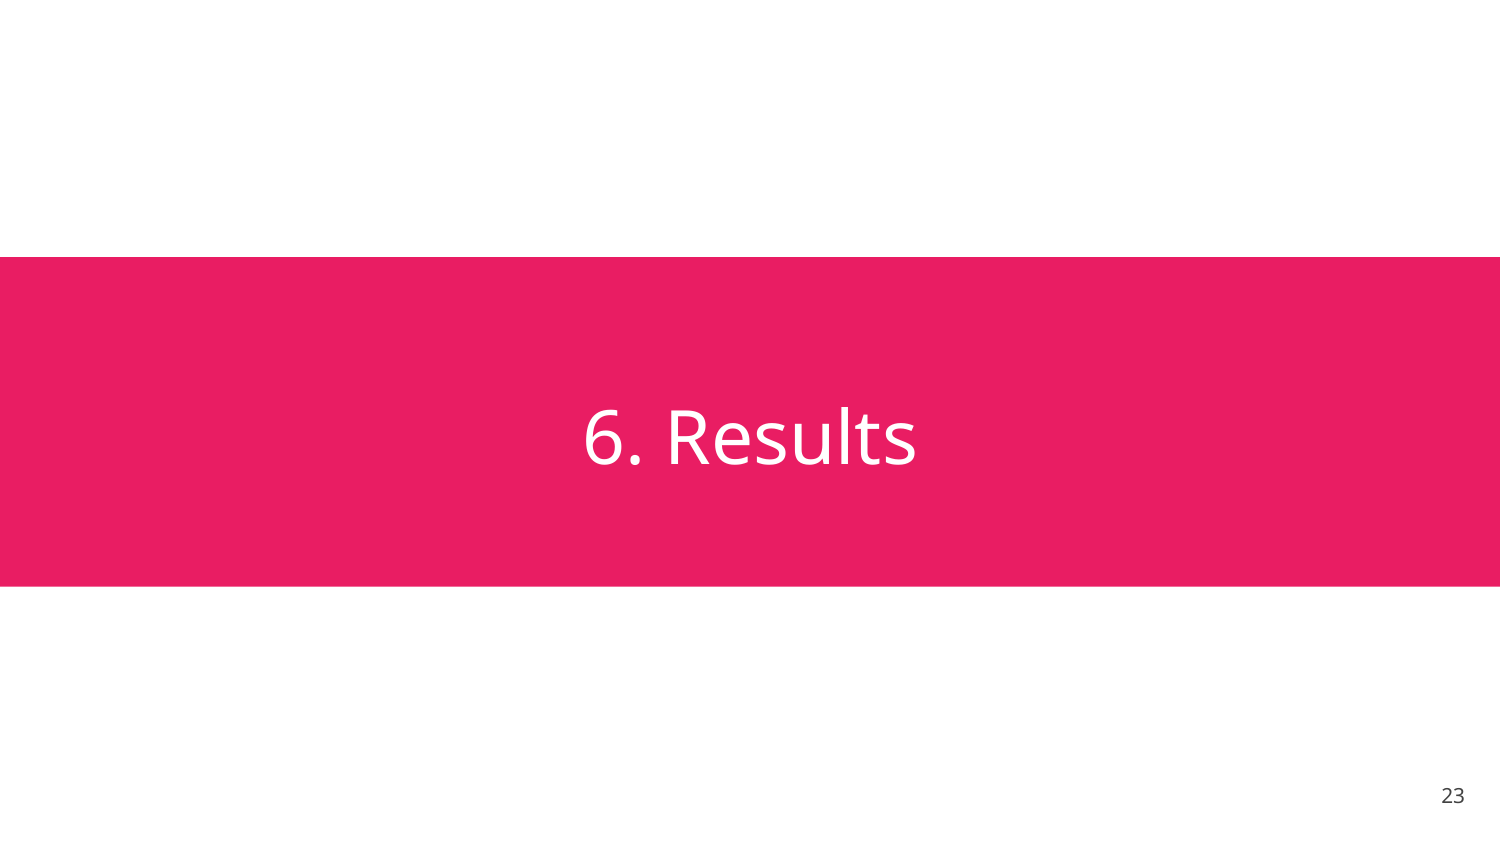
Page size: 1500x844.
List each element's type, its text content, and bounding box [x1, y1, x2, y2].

title 6. Results [70, 309, 1430, 559]
slide_number 23 [1389, 764, 1480, 830]
